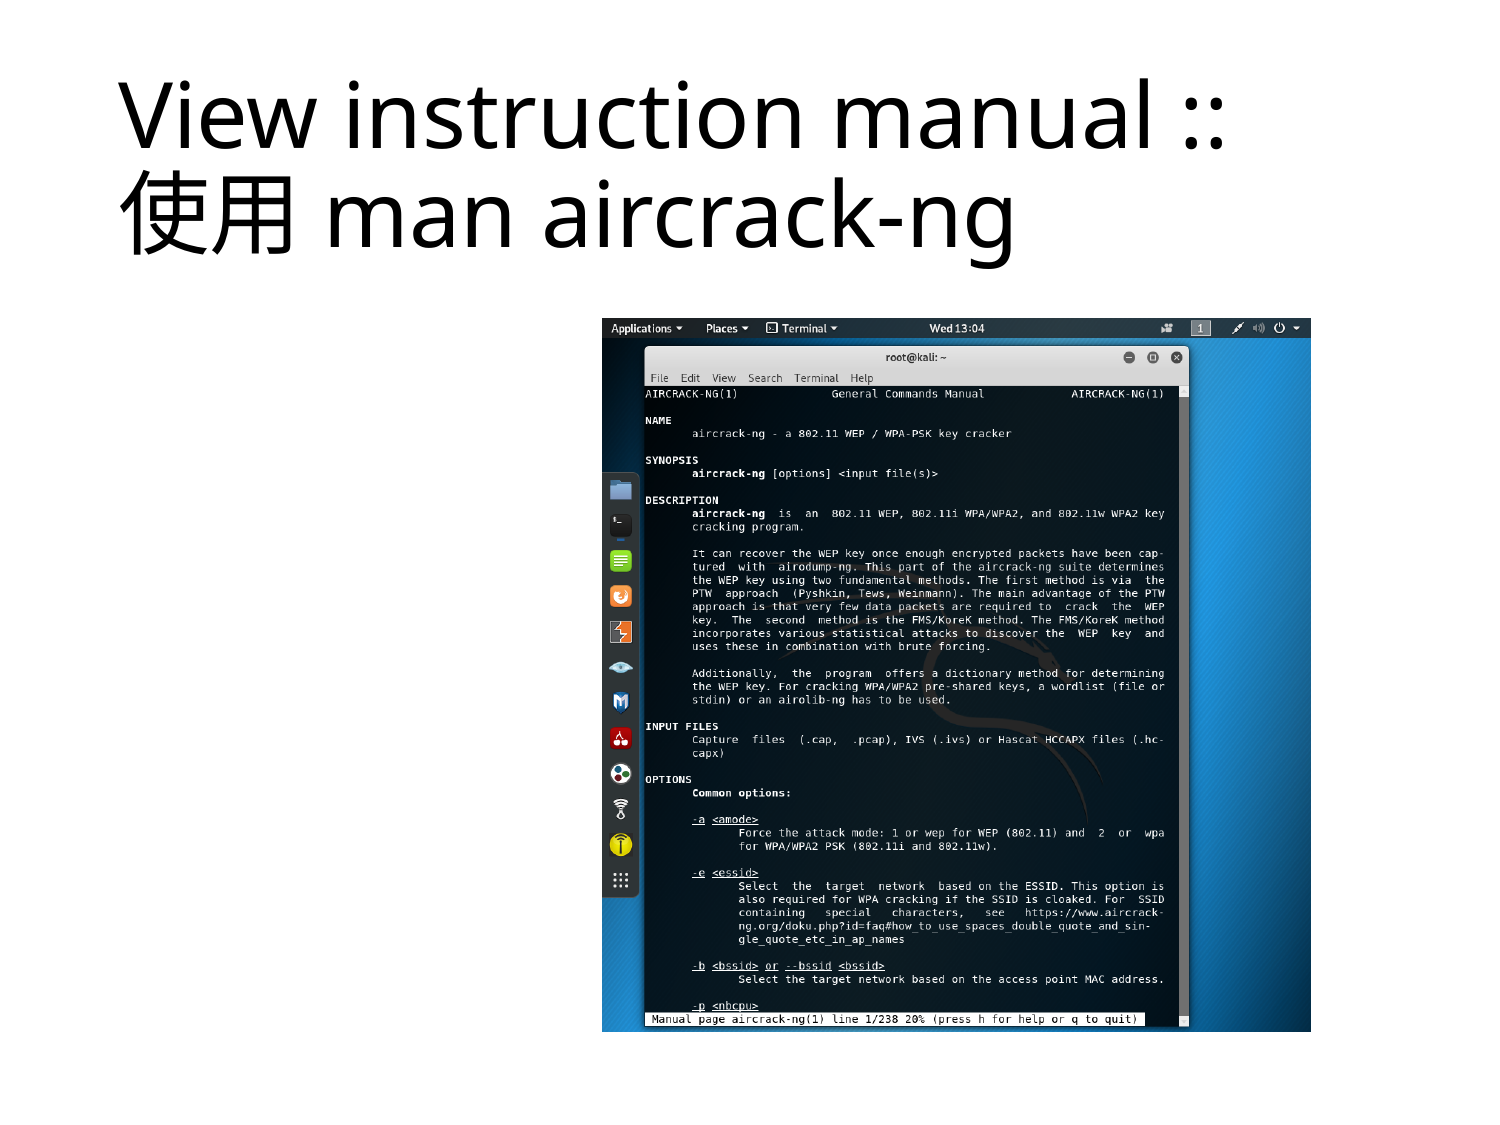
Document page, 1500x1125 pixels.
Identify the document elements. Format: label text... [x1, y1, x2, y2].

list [602, 318, 1311, 1033]
title View instruction manual :: 使用man aircrack-ng [103, 59, 1397, 278]
